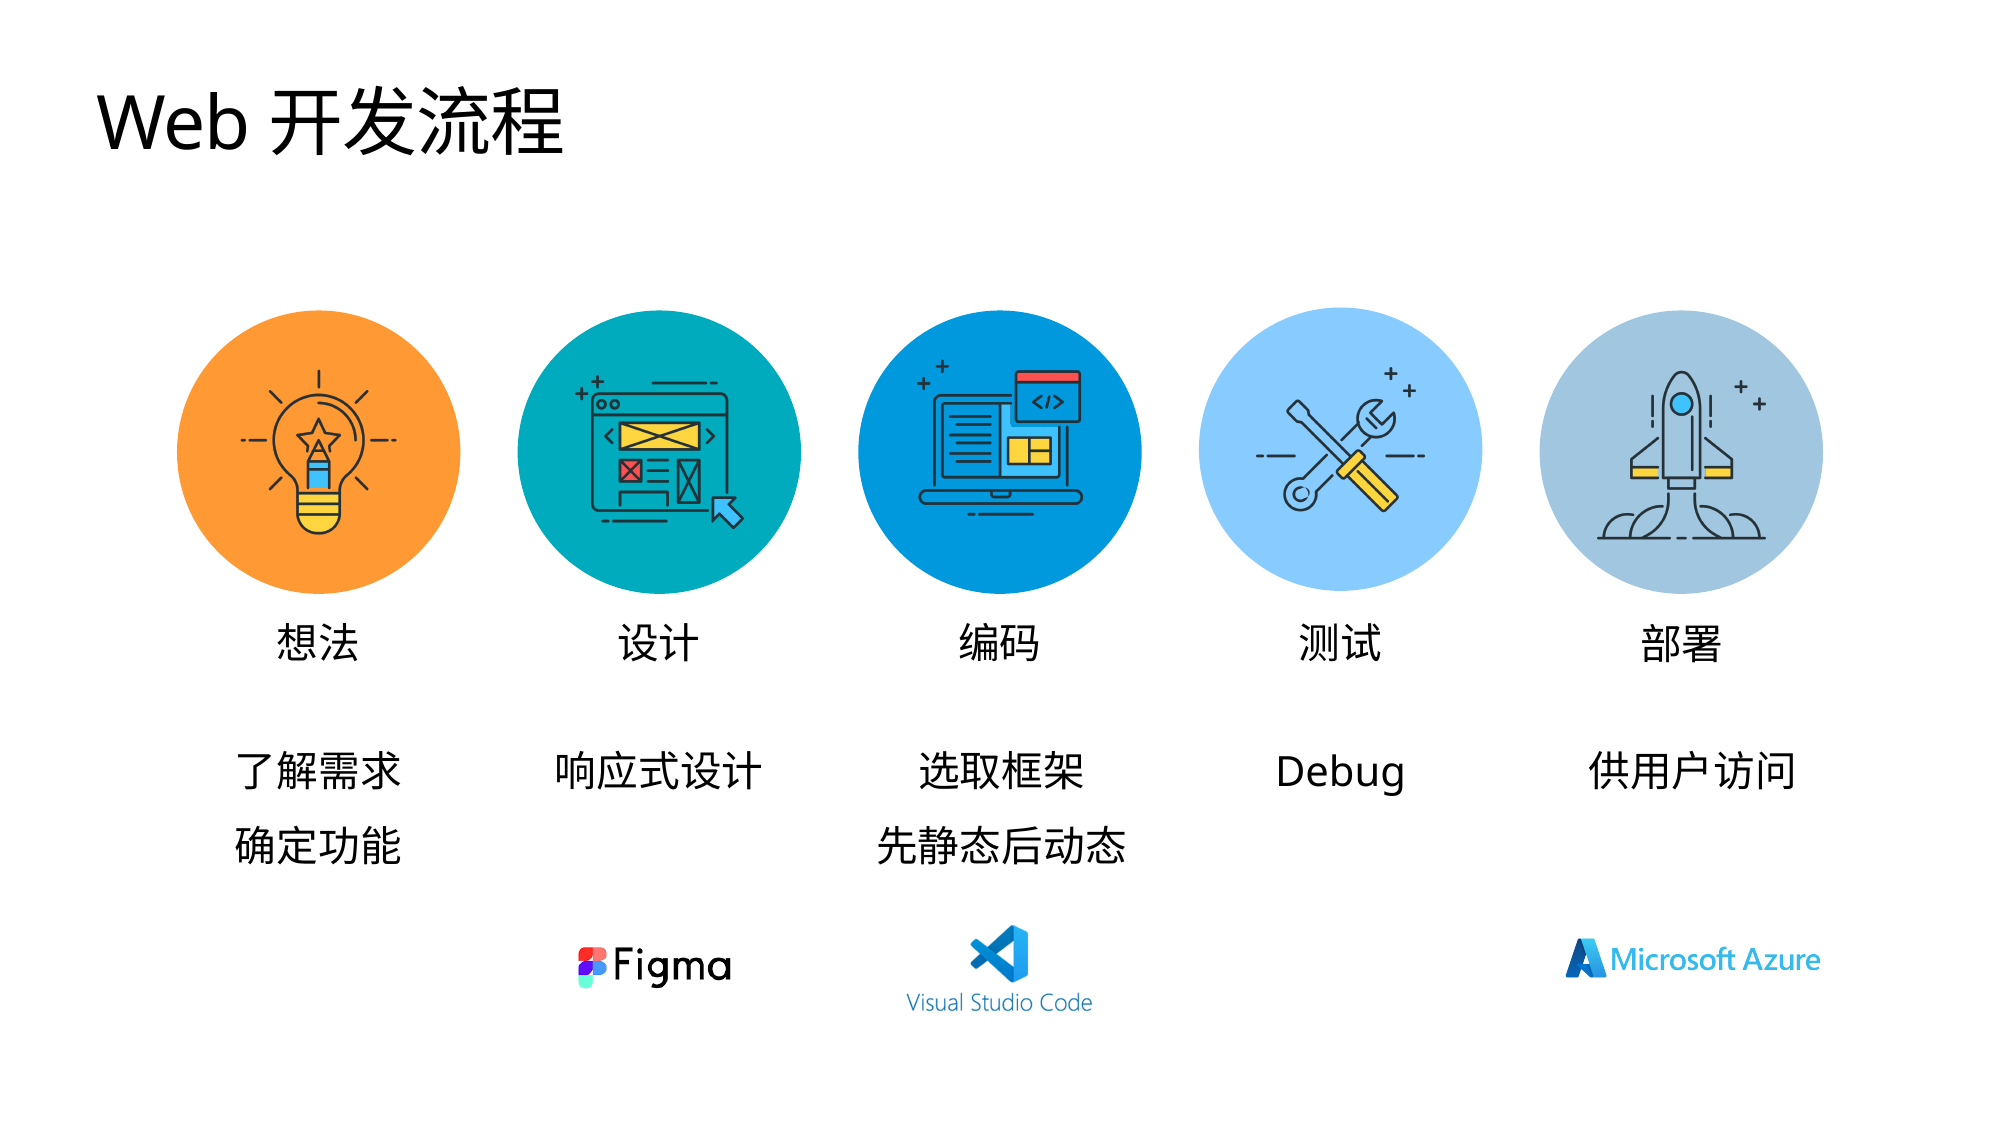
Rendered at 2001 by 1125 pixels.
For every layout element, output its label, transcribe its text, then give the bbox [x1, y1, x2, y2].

title Web开发流程 [96, 75, 1904, 166]
text_box 选取框架 先静态后动态 [876, 745, 1127, 871]
picture [899, 906, 1119, 1030]
text_box 了解需求 确定功能 [234, 745, 403, 871]
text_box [176, 307, 1824, 669]
text_box Debug [1275, 745, 1407, 796]
picture [1562, 885, 1824, 1033]
text_box 供用户访问 [1588, 745, 1798, 796]
picture [544, 885, 764, 1051]
text_box 响应式设计 [554, 745, 764, 796]
